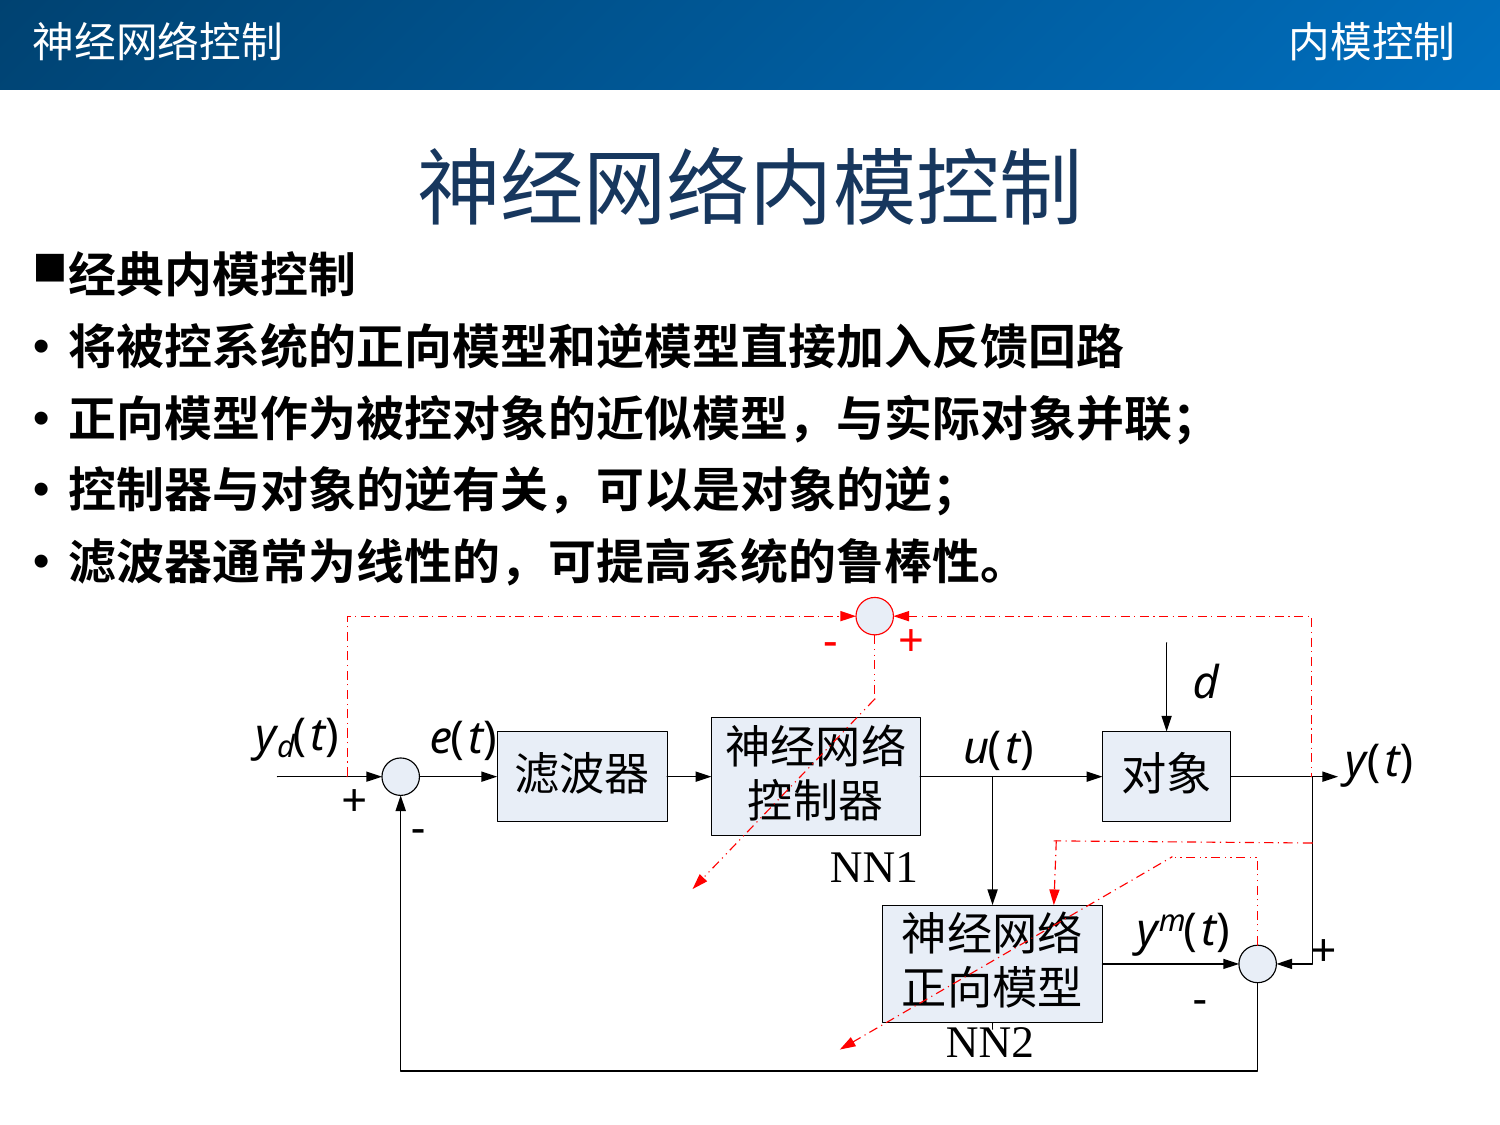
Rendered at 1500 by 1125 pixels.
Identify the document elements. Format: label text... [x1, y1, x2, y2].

list 内模控制 [1175, 8, 1471, 80]
text_box 经典内模控制 将被控系统的正向模型和逆模型直接加入反馈回路 正向模型作为被控对象的近似模型，与实际对象并联； 控制器与对象的逆有关，可以是对象的逆； 滤波器通常为线性的，可提高系统的鲁棒性。 [17, 243, 1440, 598]
picture [229, 594, 1441, 1092]
list 神经网络控制 [17, 8, 313, 80]
title 神经网络内模控制 [75, 91, 1425, 279]
